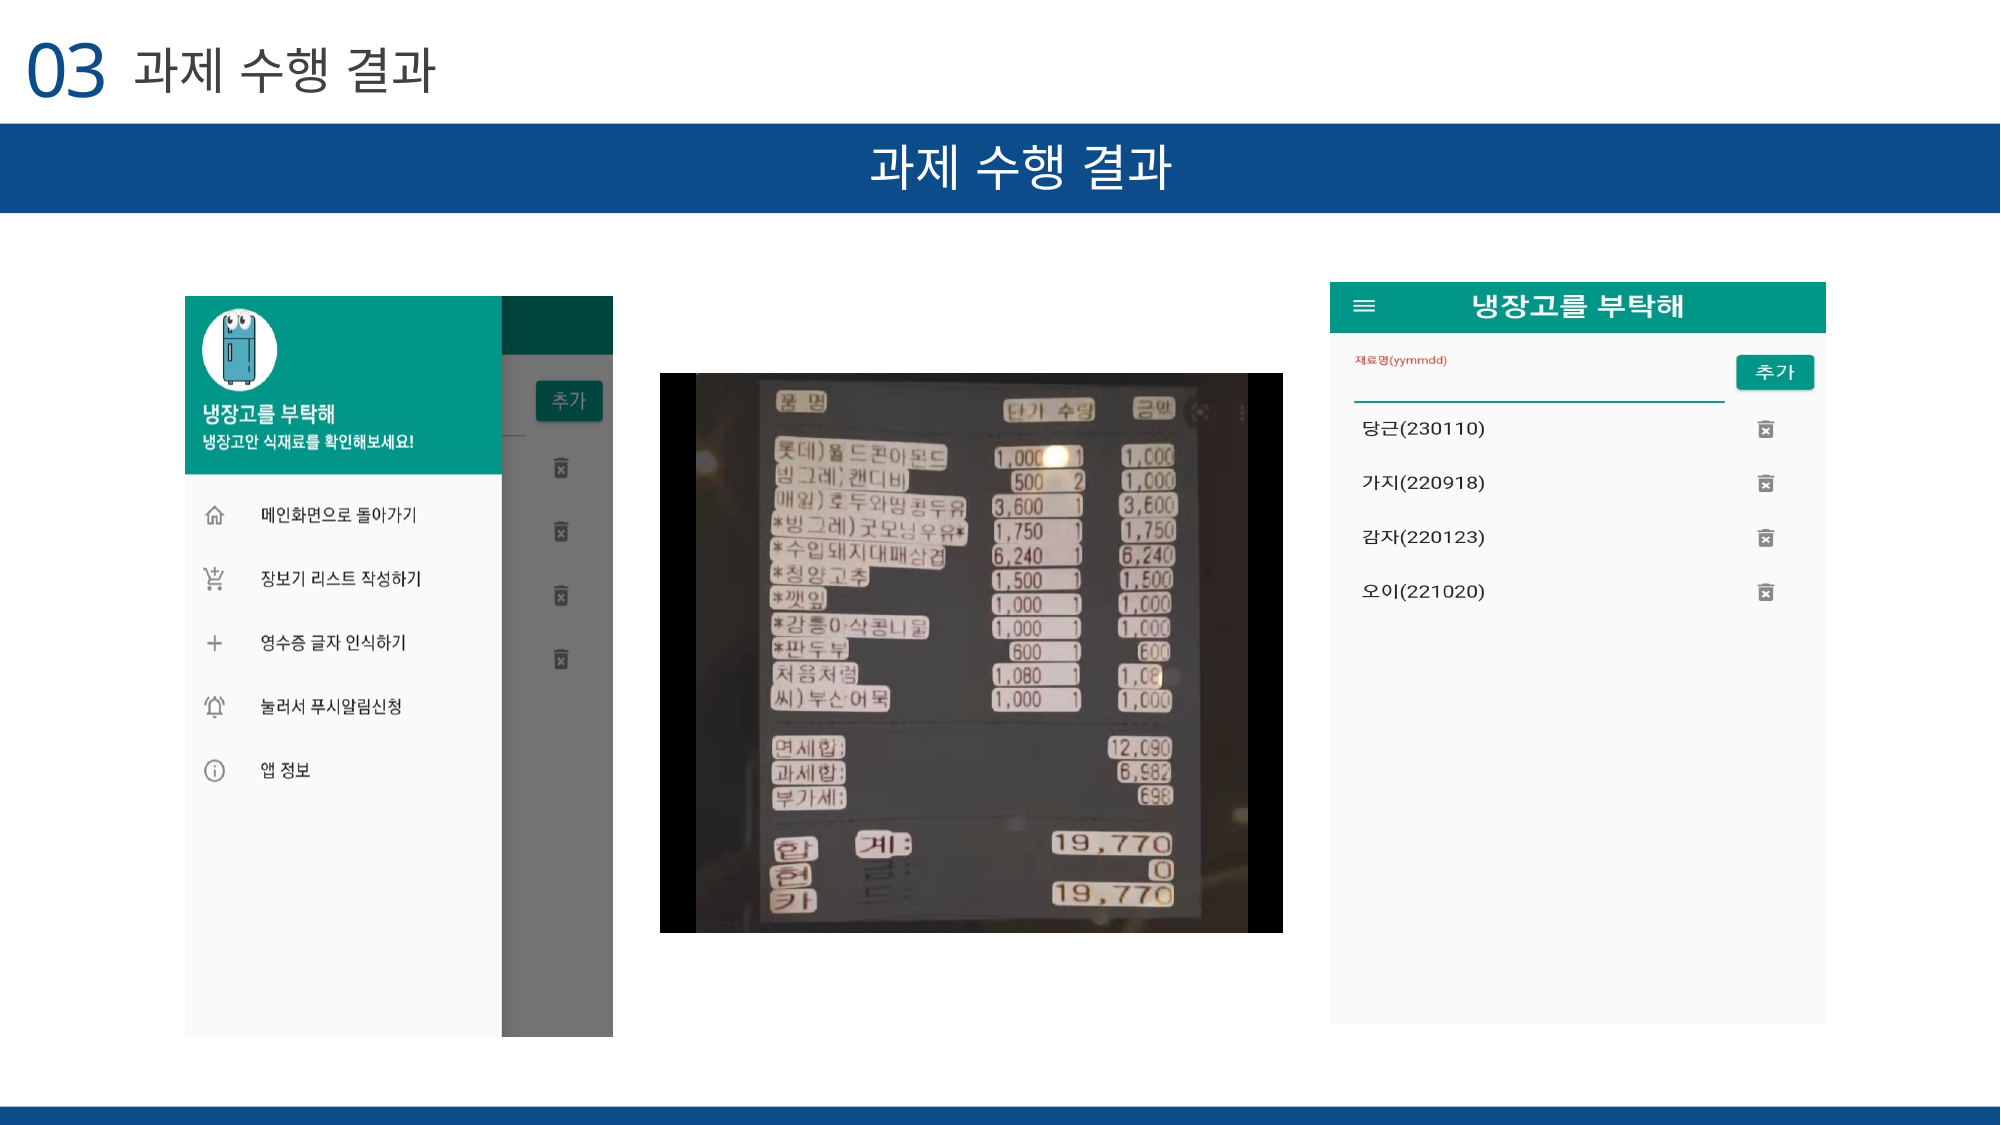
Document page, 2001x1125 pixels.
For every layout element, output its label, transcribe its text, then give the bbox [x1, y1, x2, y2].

text_box [0, 1105, 2000, 1125]
text_box 03 [10, 15, 124, 121]
text_box 과제 수행 결과 [854, 129, 1190, 205]
text_box [0, 123, 2000, 214]
picture [1330, 282, 1826, 1024]
picture [185, 296, 613, 1037]
text_box 과제 수행 결과 [118, 31, 468, 107]
picture [660, 373, 1283, 933]
